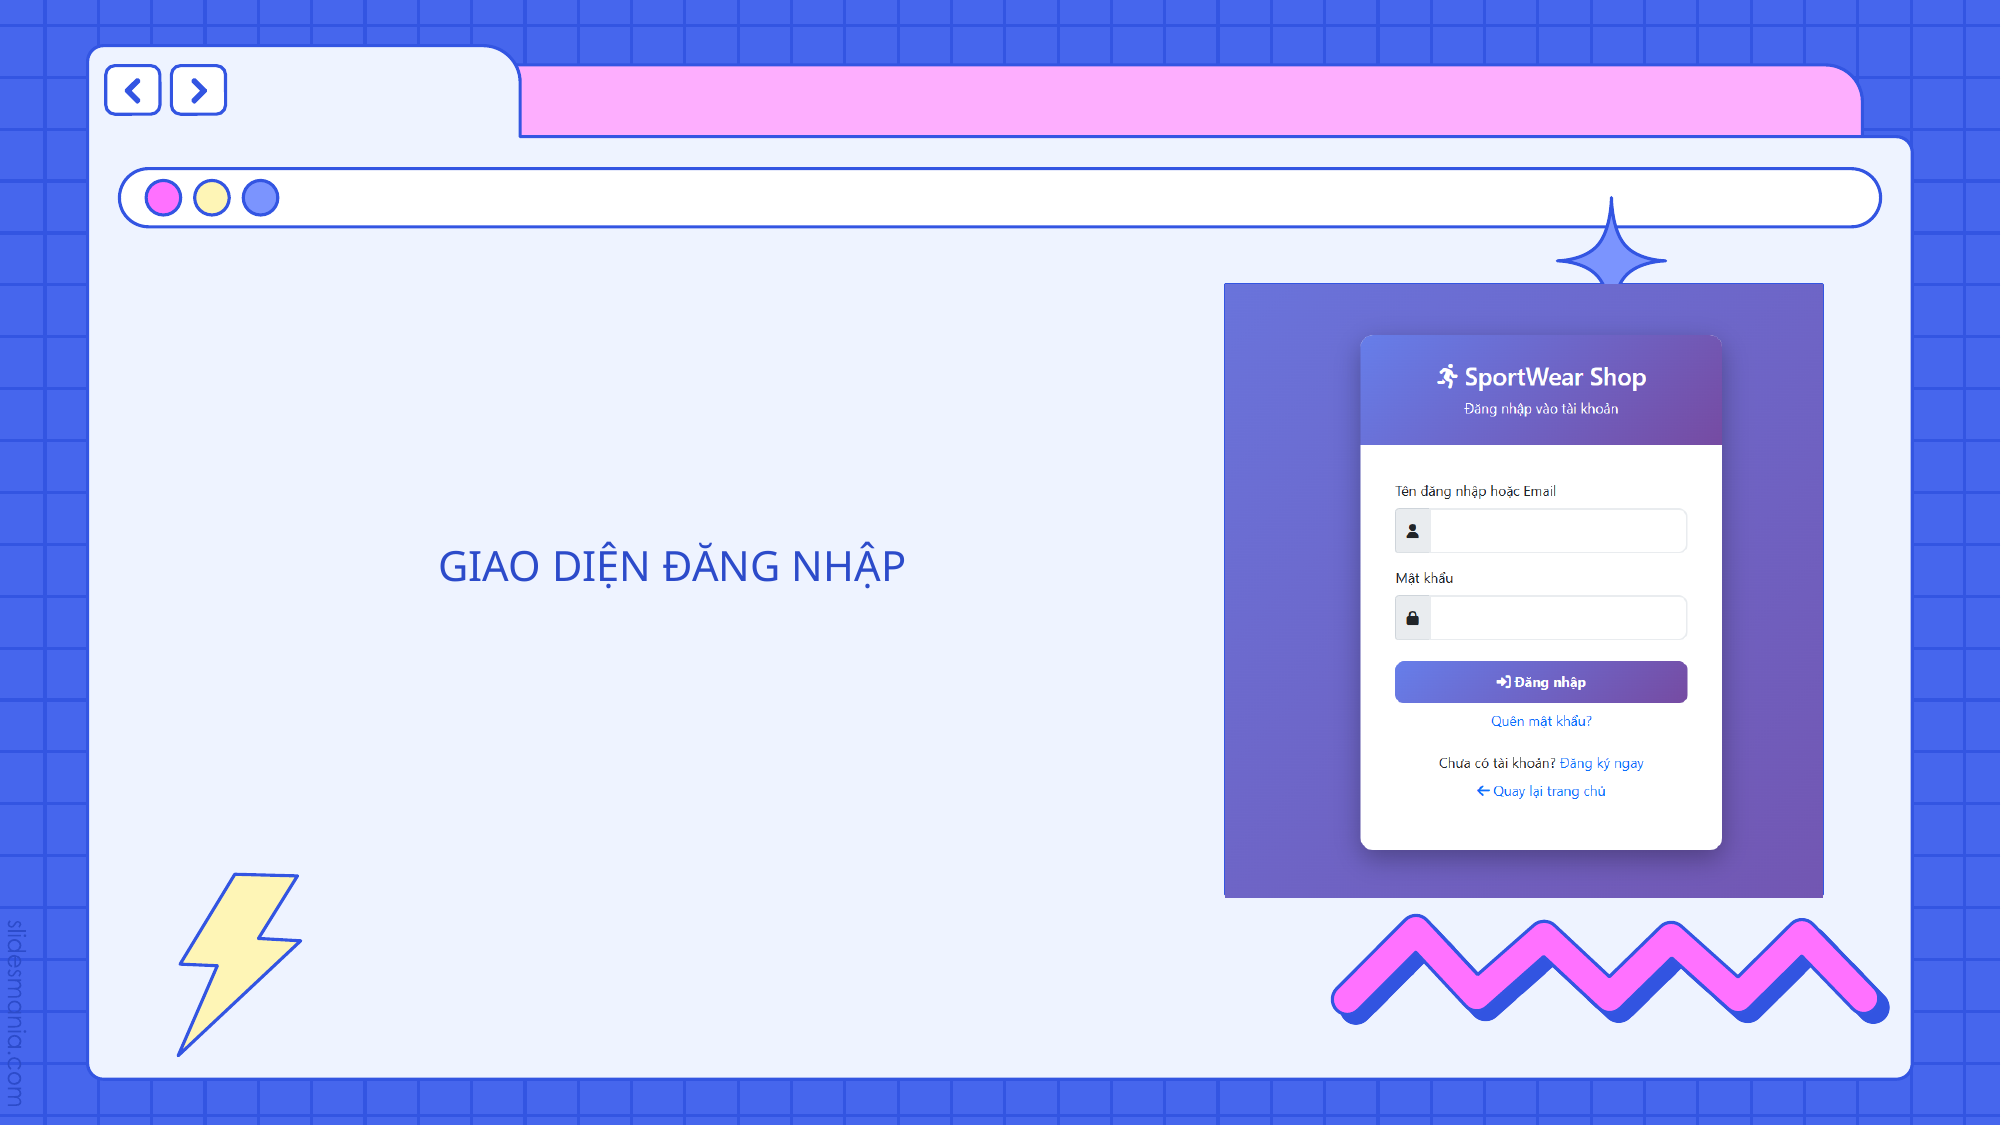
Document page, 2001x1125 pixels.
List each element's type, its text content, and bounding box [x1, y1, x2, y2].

text_box [178, 874, 301, 1056]
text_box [1506, 197, 1666, 283]
list GIAO DIỆN ĐĂNG NHẬP [194, 511, 1151, 898]
picture [1225, 284, 1823, 899]
text_box [1332, 915, 1879, 1015]
